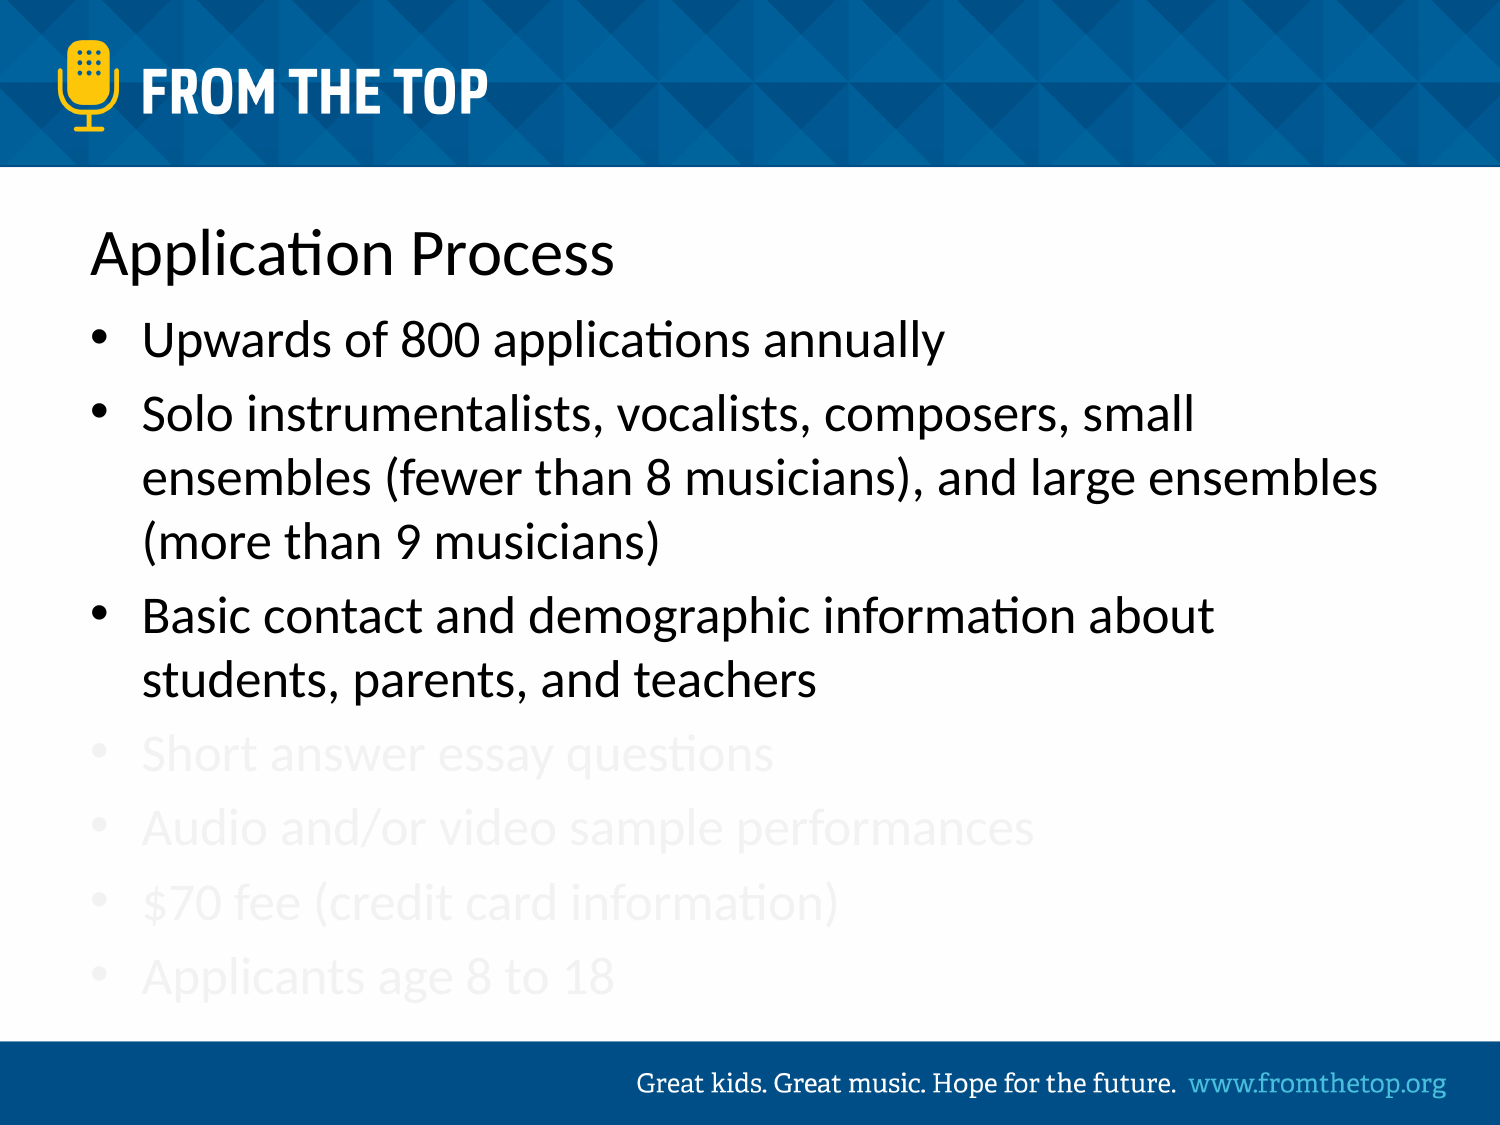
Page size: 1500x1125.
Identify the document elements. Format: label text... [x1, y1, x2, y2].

list Upwards of 800 applications annually Solo instrumentalists, vocalists, composers, small ensembles (fewer than 8 musicians), and large ensembles (more than 9 musicians) Basic contact and demographic information about students, parents, and teachers Short answer essay questions Audio and/or video sample performances $70 fee (credit card information) Applicants age 8 to 18 [75, 296, 1425, 1014]
title Application Process [75, 201, 1425, 296]
picture [0, 0, 1500, 1125]
